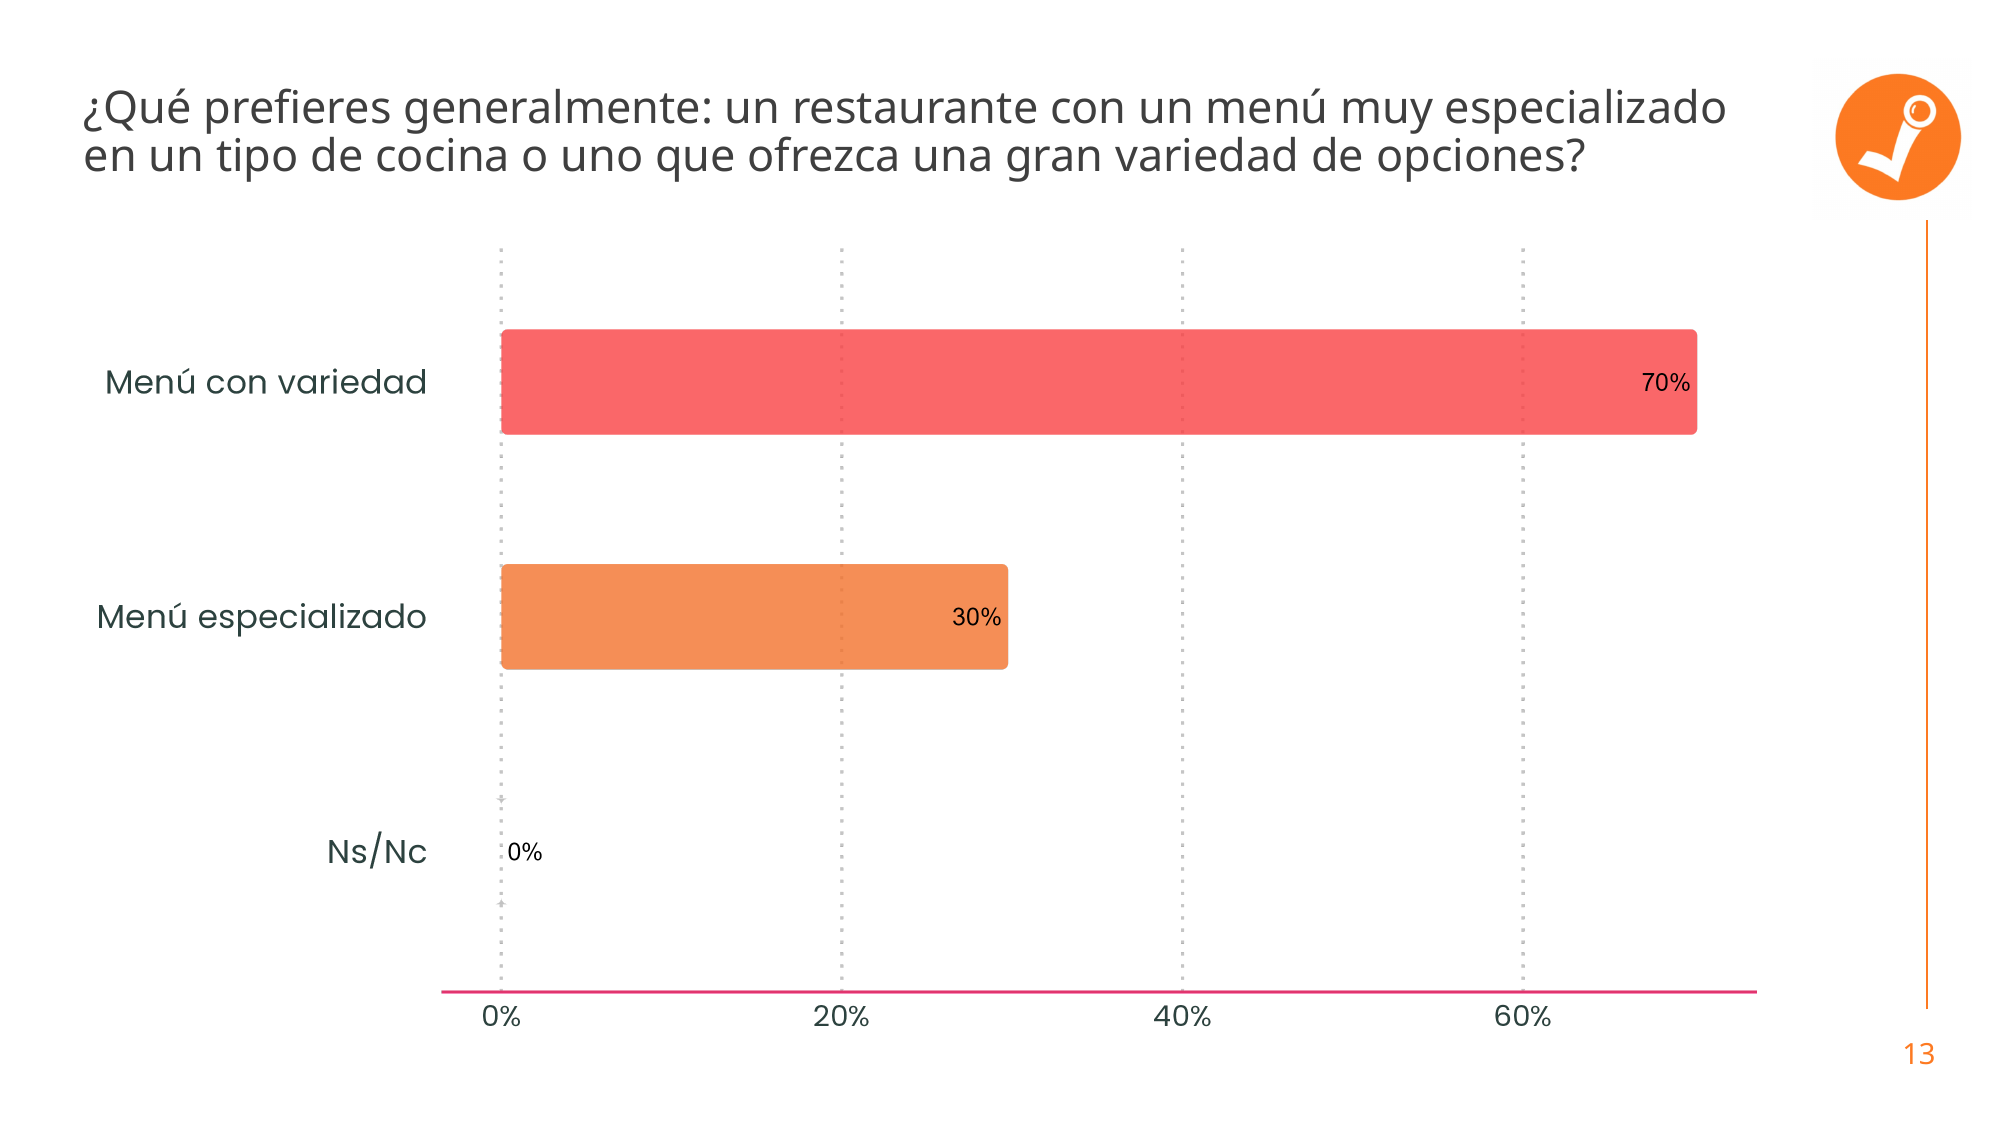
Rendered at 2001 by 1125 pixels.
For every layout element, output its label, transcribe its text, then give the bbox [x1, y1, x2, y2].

title ¿Qué prefieres generalmente: un restaurante con un menú muy especializado en un tipo de cocina o uno que ofrezca una gran variedad de opciones? [68, 59, 1787, 207]
picture [65, 211, 1787, 1064]
picture [1812, 58, 1972, 220]
